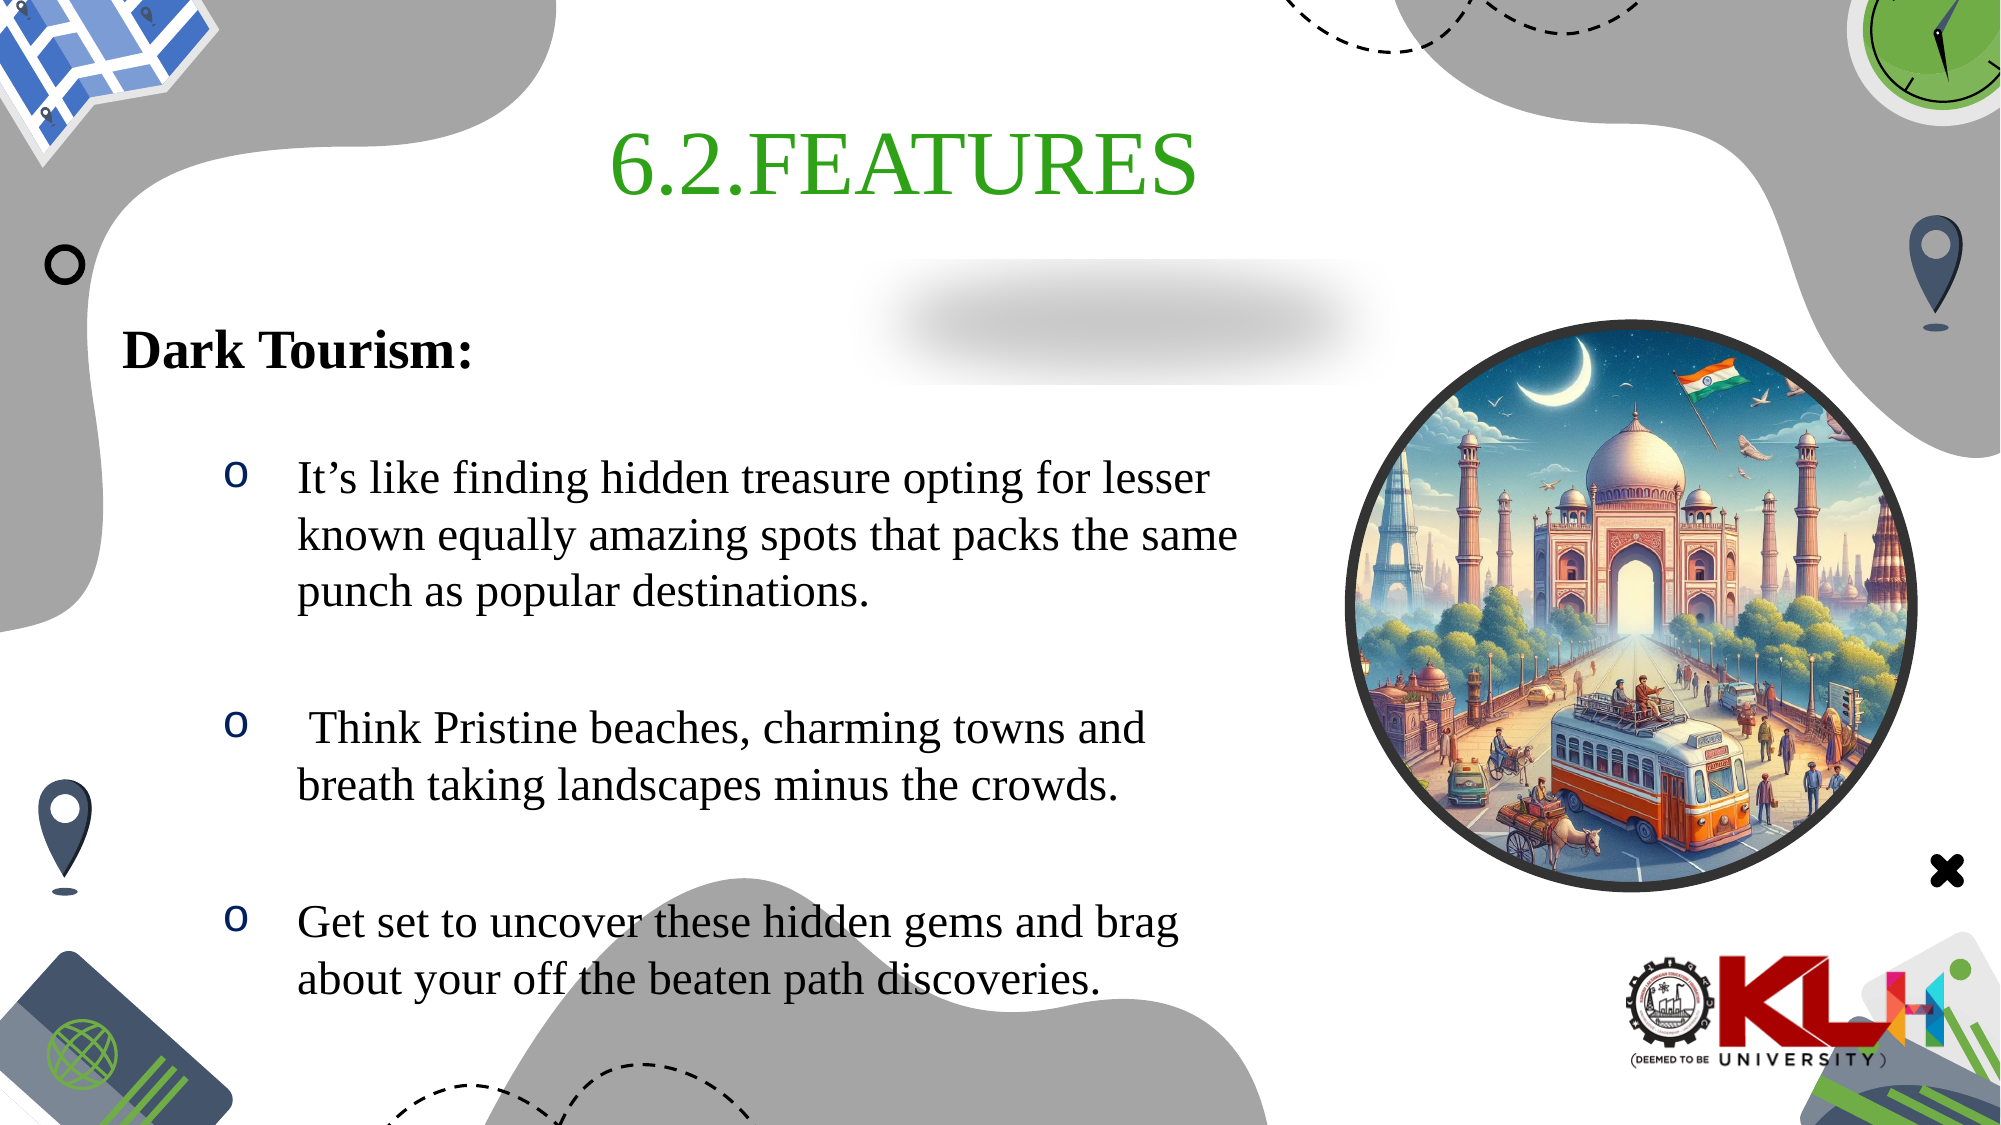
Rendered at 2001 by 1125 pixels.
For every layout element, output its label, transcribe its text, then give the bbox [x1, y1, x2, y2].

title 6.2.FEATURES [406, 95, 1405, 221]
list Dark Tourism: It’s like finding hidden treasure opting for lesser known equally amazing spots that packs the same punch as popular destinations. Think Pristine beaches, charming towns and breath taking landscapes minus the crowds. Get set to uncover these hidden gems and brag about your off the beaten path discoveries. [107, 298, 1274, 733]
picture [1349, 324, 1955, 1105]
